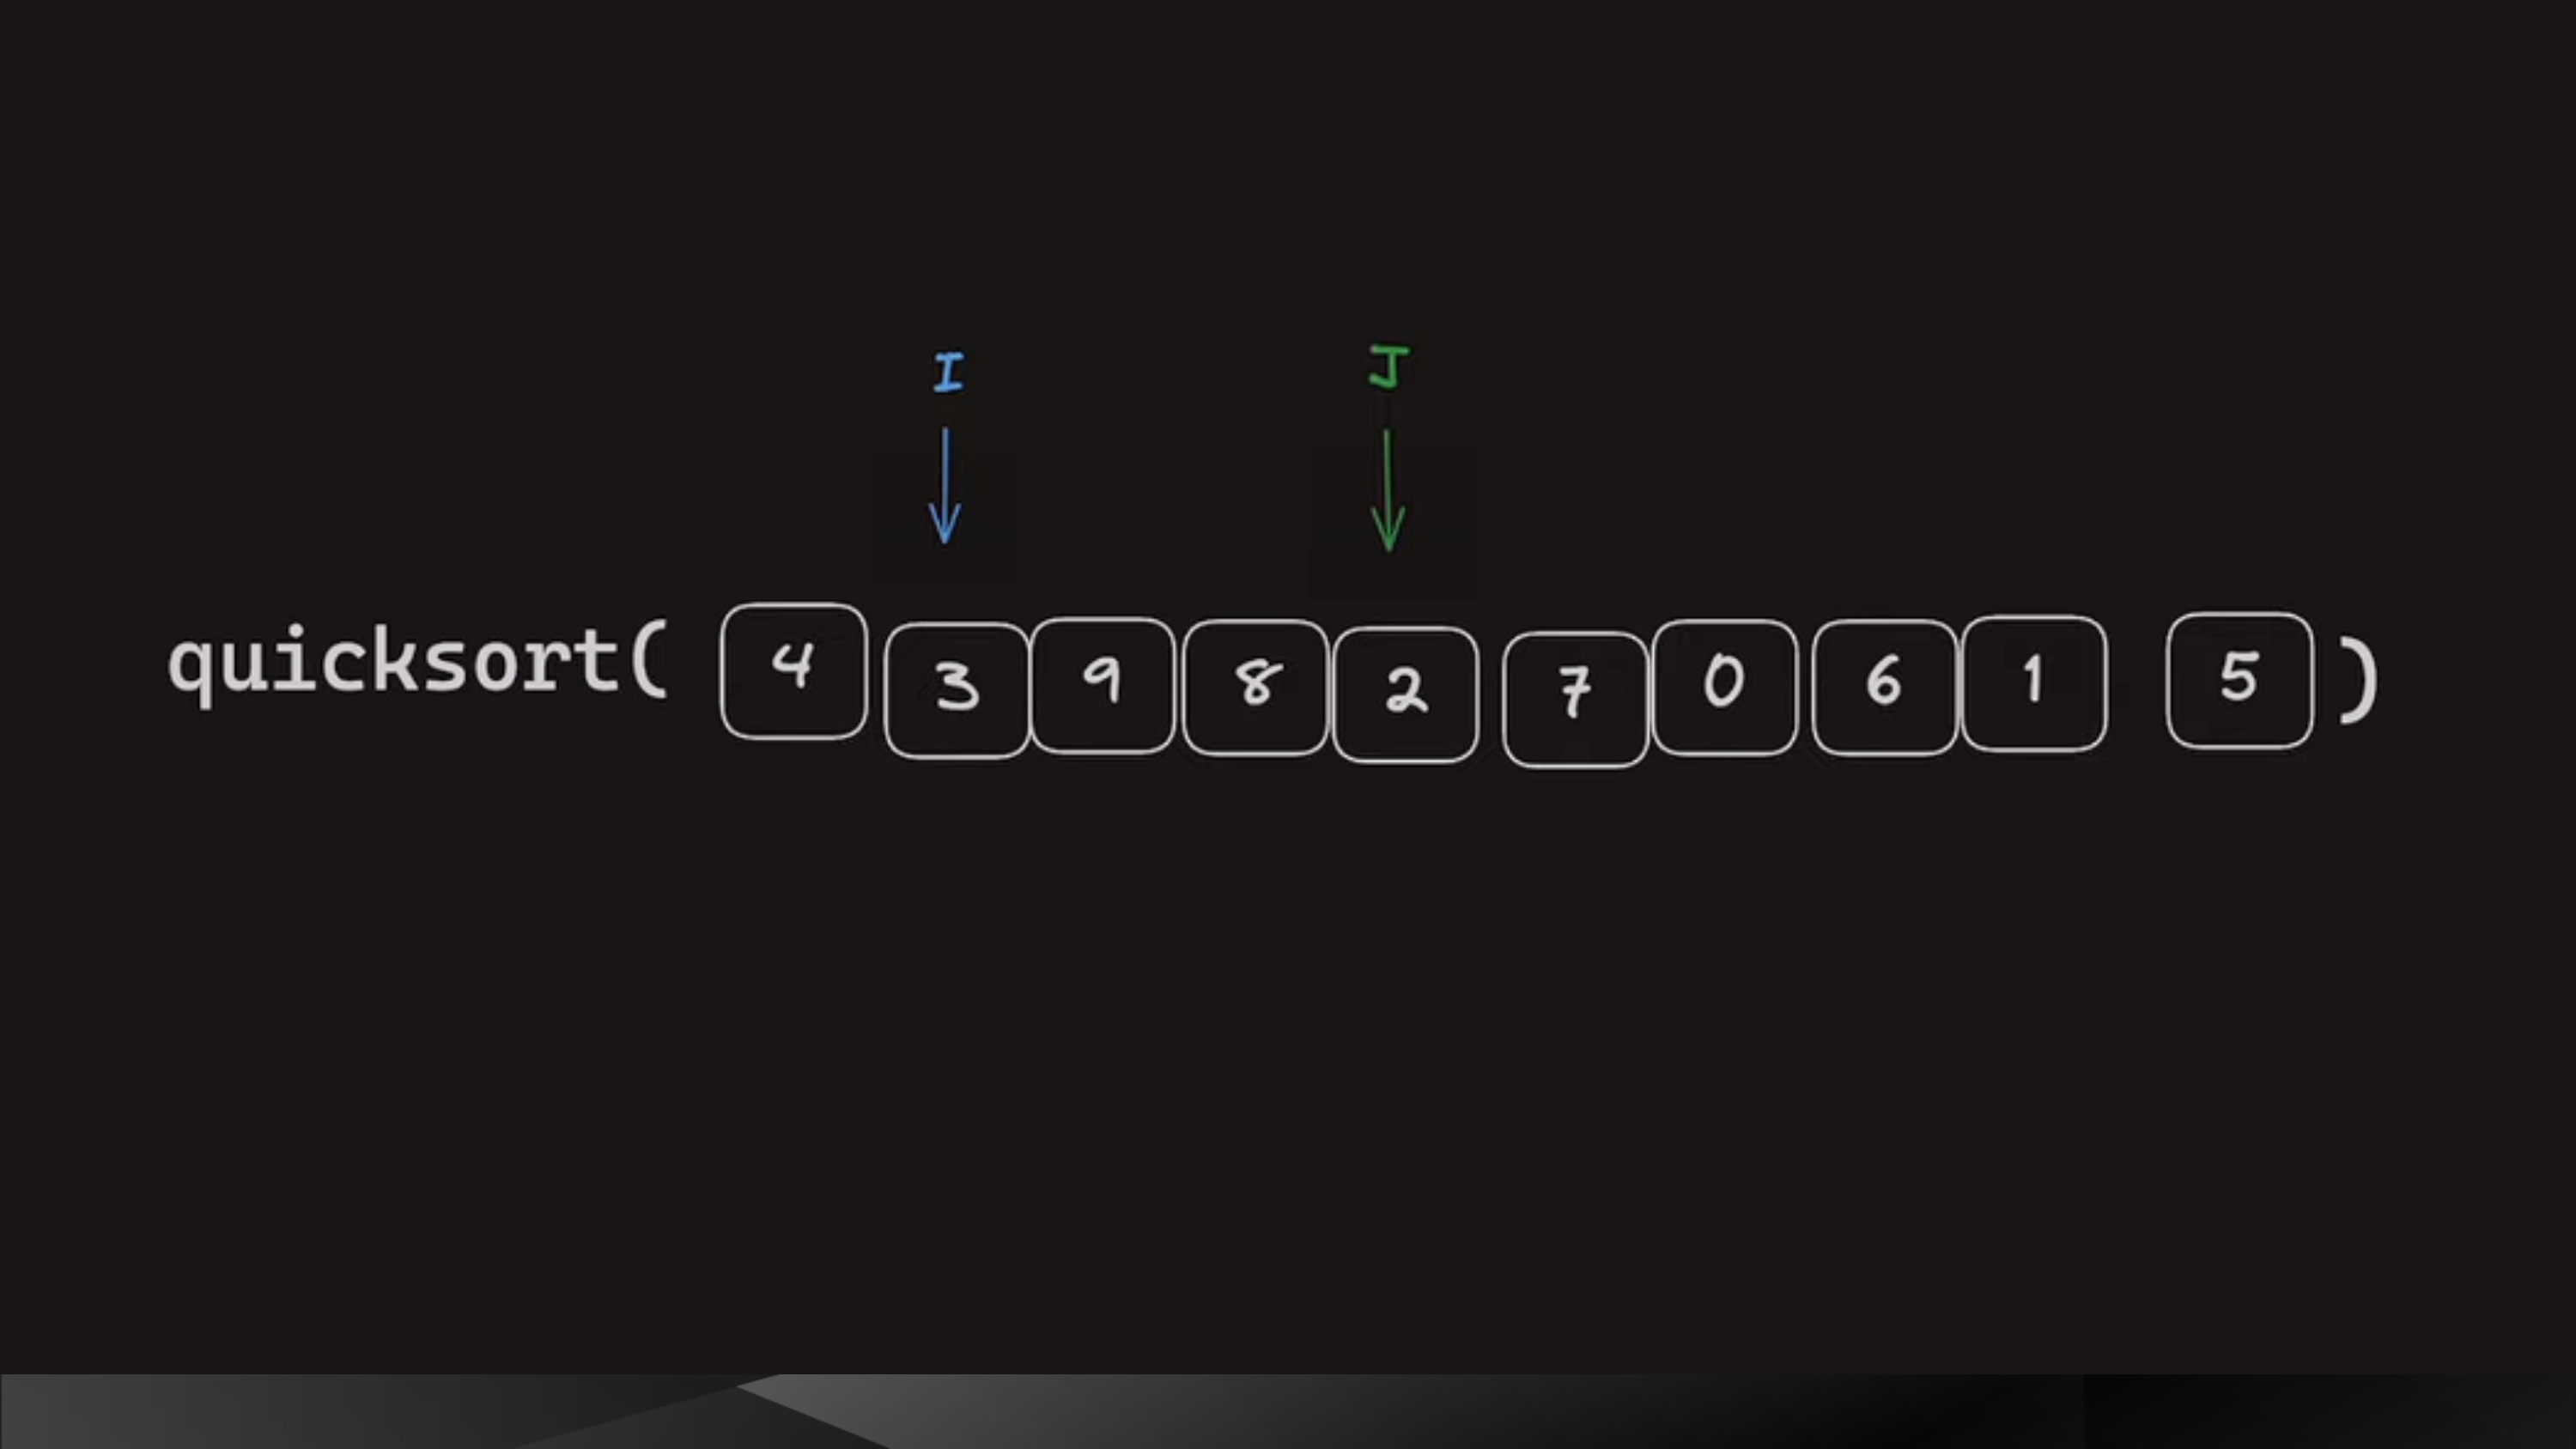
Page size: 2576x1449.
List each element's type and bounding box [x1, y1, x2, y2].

text_box [1308, 256, 1478, 600]
text_box [871, 276, 1018, 581]
text_box [144, 600, 2432, 783]
text_box [0, 1374, 2576, 1449]
